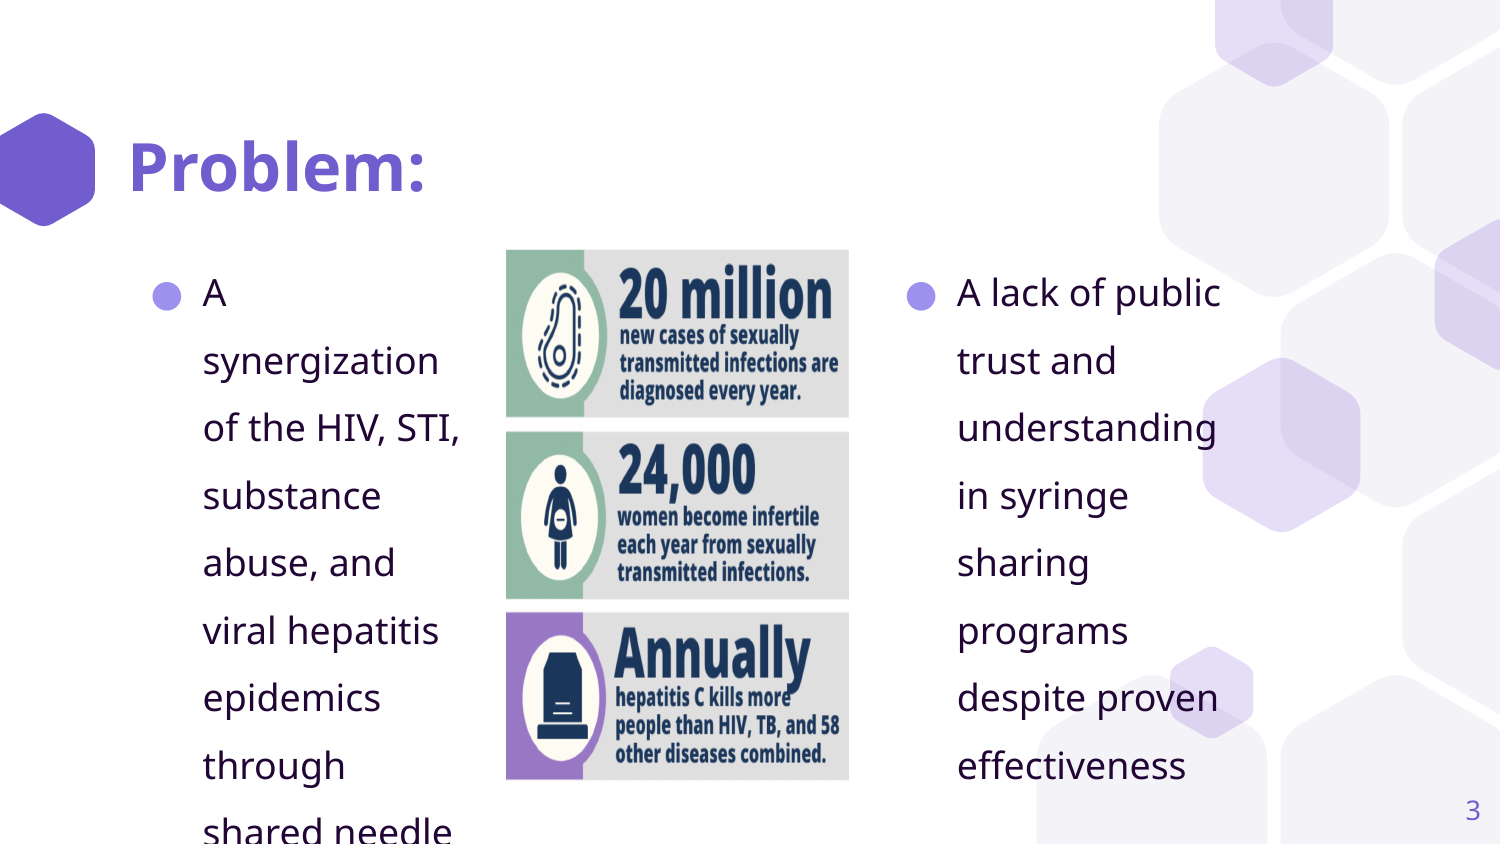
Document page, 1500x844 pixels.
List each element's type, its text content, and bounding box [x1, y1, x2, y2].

list A synergization of the HIV, STI, substance abuse, and viral hepatitis epidemics through shared needle use; our syndemic [127, 246, 469, 783]
title Problem: [127, 137, 1224, 203]
picture [504, 246, 851, 784]
slide_number ‹#› [1391, 779, 1482, 844]
list A lack of public trust and understanding in syringe sharing programs despite proven effectiveness [881, 246, 1224, 783]
